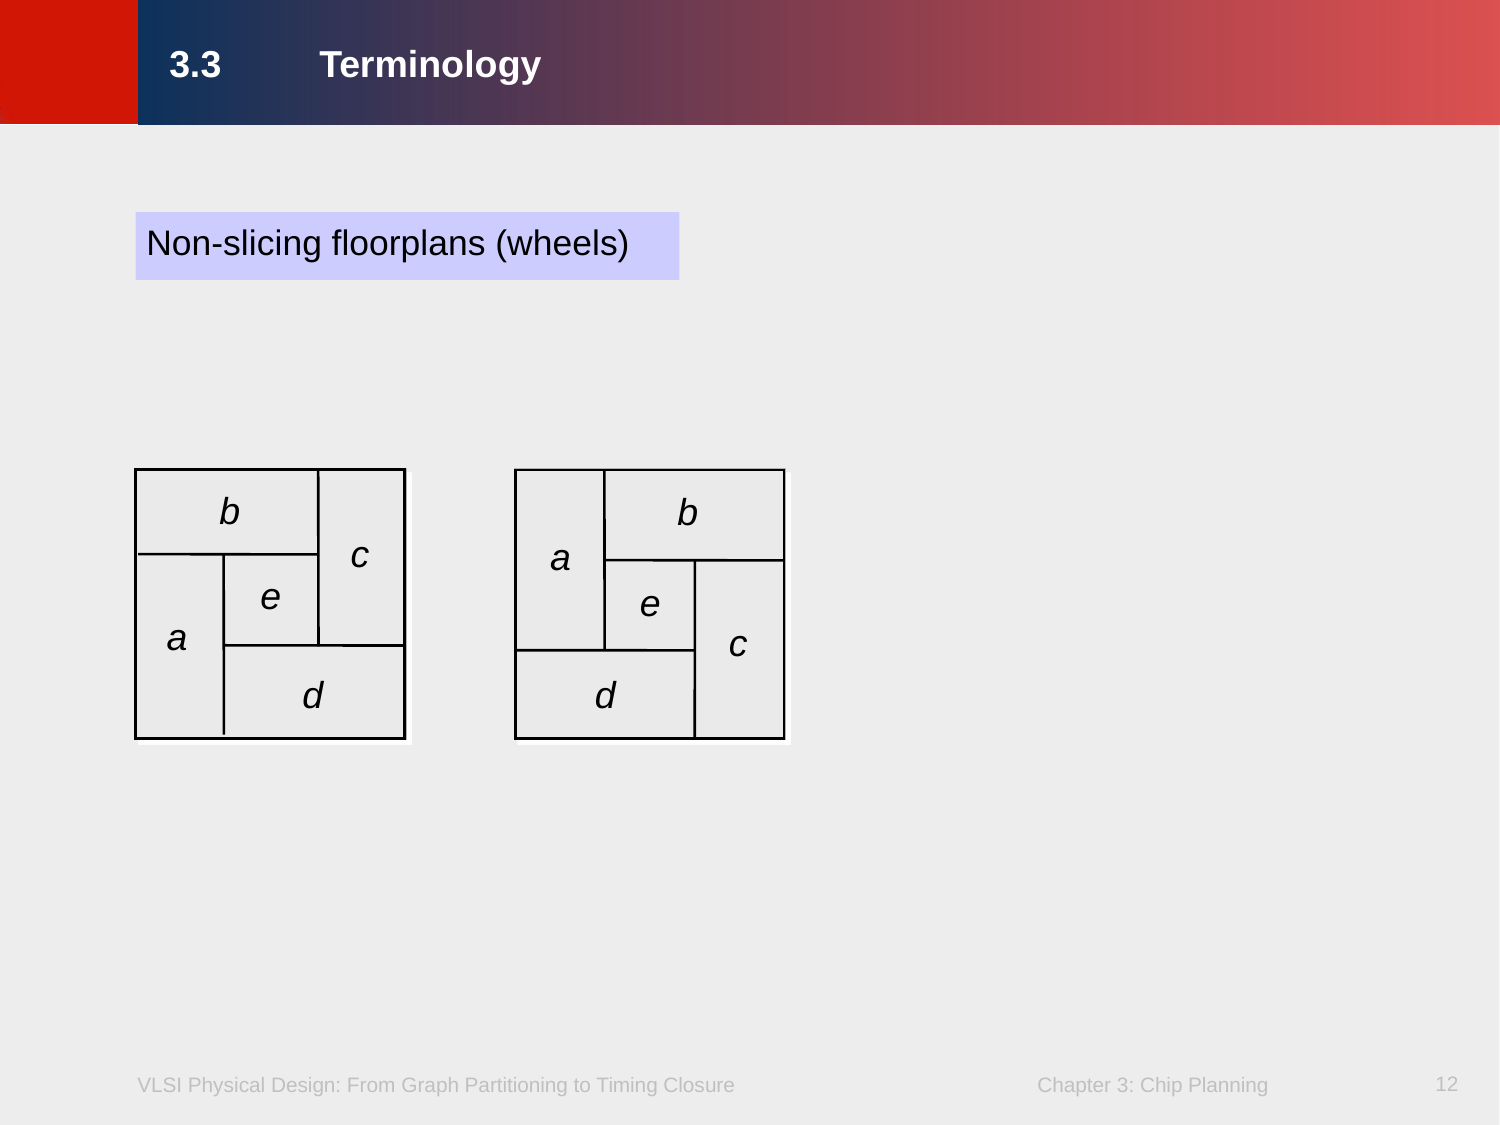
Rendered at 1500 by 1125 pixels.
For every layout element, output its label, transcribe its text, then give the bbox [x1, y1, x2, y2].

title 3.3 Terminology [138, 0, 1500, 125]
text_box [515, 470, 604, 650]
text_box [515, 561, 784, 739]
text_box a [151, 605, 203, 666]
text_box d [580, 663, 631, 723]
text_box c [714, 611, 763, 671]
text_box [135, 469, 405, 739]
text_box [605, 470, 784, 560]
text_box a [535, 525, 586, 585]
text_box e [624, 571, 676, 632]
text_box c [335, 522, 385, 583]
text_box b [662, 480, 713, 541]
picture [0, 0, 138, 124]
text_box d [287, 663, 338, 723]
list Non-slicing floorplans (wheels) [114, 212, 1459, 315]
slide_number 12 [1297, 1061, 1475, 1109]
text_box b [204, 479, 255, 540]
text_box e [245, 564, 296, 624]
